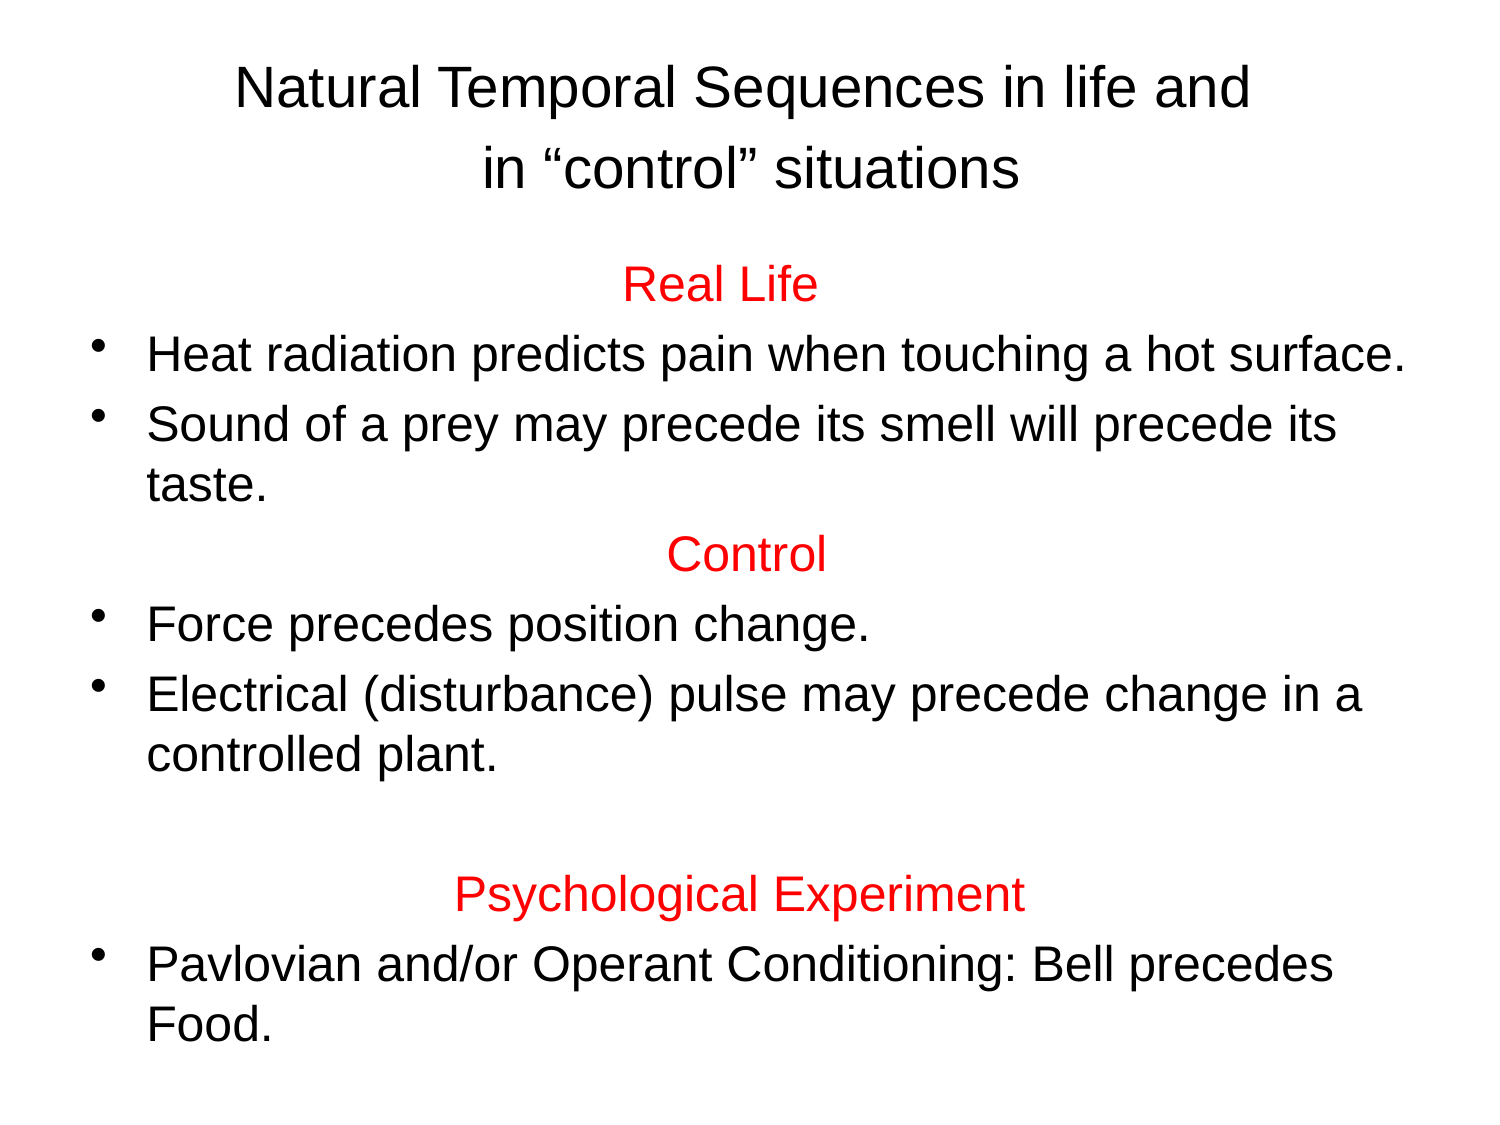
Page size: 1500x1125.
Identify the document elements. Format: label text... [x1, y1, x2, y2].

list Real Life Heat radiation predicts pain when touching a hot surface. Sound of a prey may precede its smell will precede its taste. Control Force precedes position change. Electrical (disturbance) pulse may precede change in a controlled plant. Psychological Experiment Pavlovian and/or Operant Conditioning: Bell precedes Food. [75, 243, 1425, 1094]
text_box Natural Temporal Sequences in life and in “control” situations [163, 41, 1341, 208]
